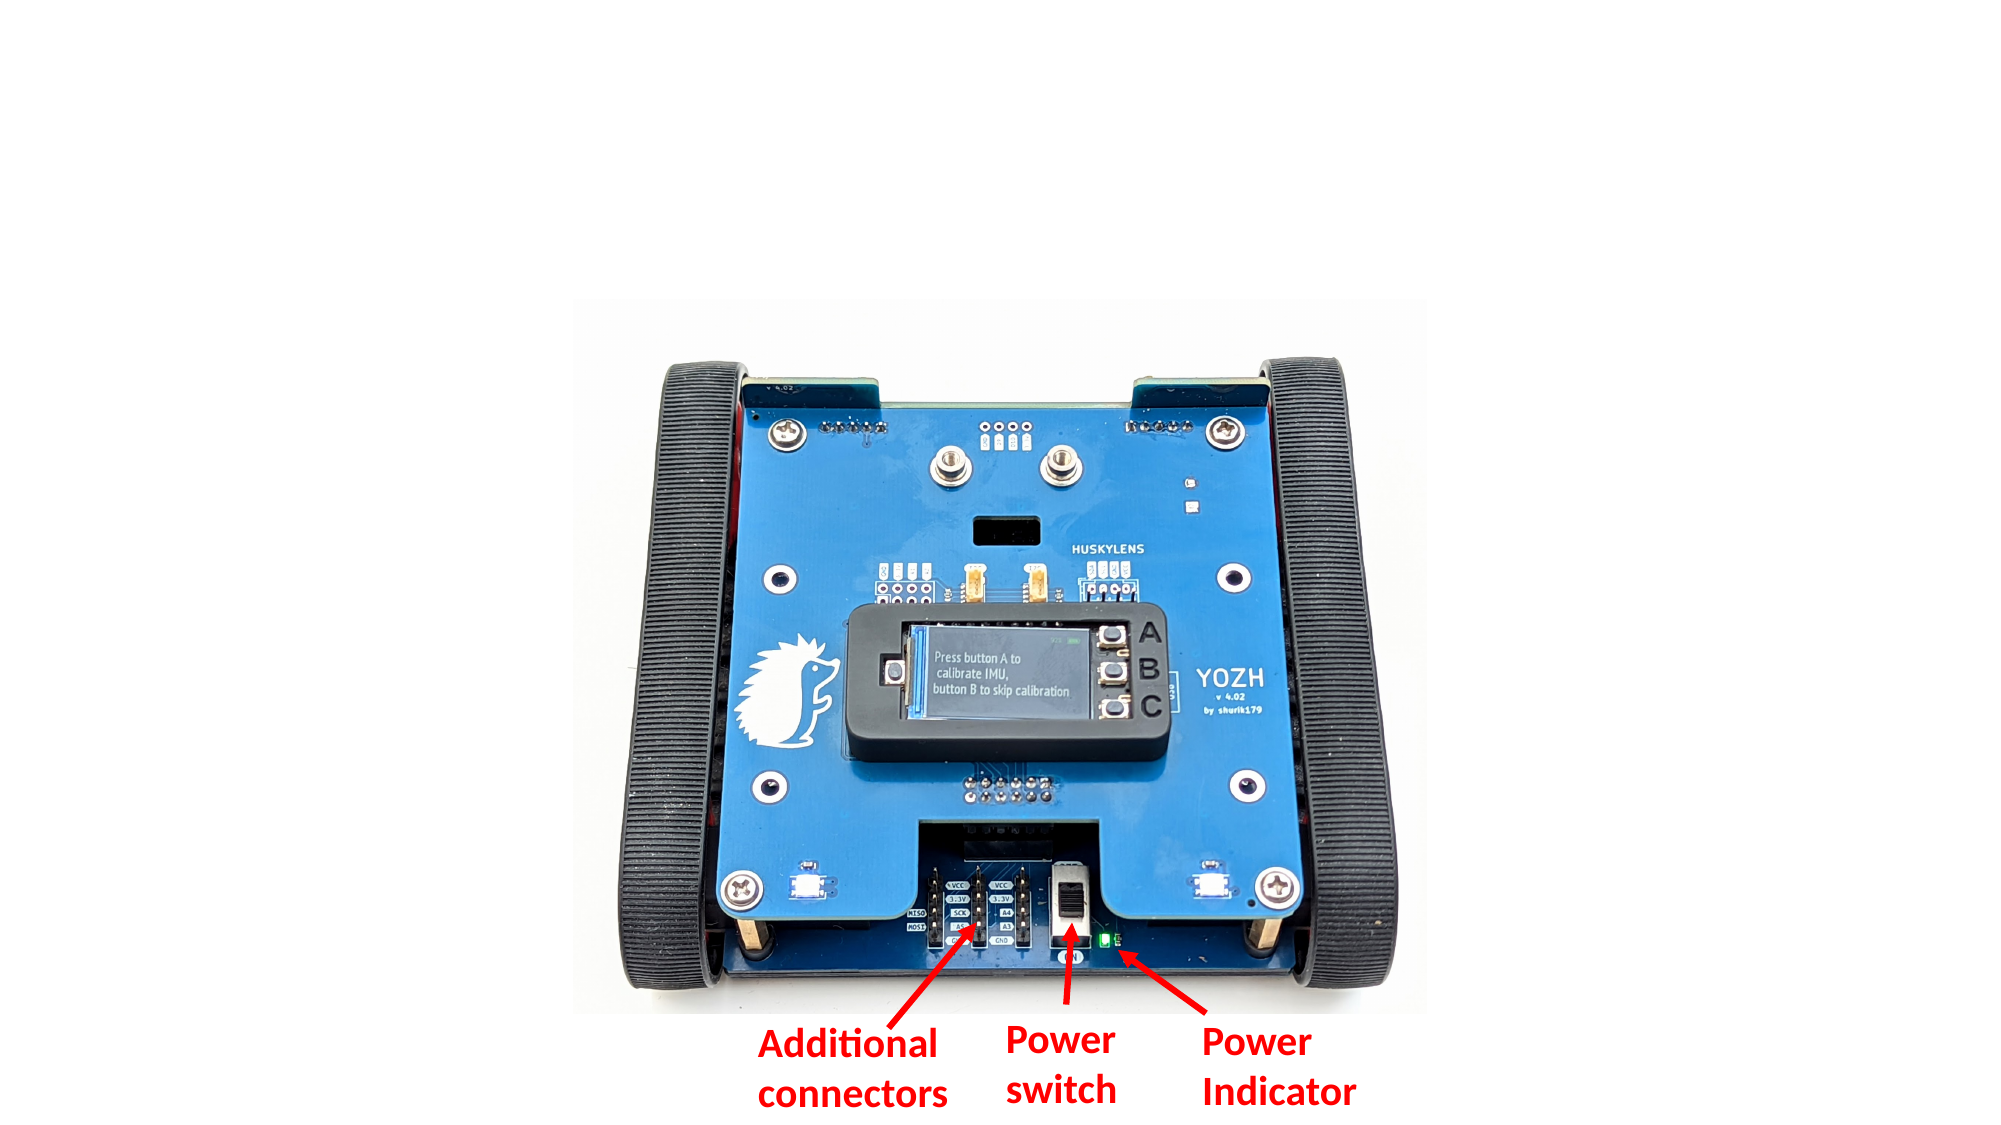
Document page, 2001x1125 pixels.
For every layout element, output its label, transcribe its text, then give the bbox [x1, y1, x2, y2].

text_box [888, 922, 977, 1029]
text_box Power switch [991, 1014, 1142, 1120]
text_box Additional connectors [743, 1014, 969, 1124]
text_box Power Indicator [1187, 1014, 1375, 1121]
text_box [1066, 922, 1072, 1005]
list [573, 299, 1427, 1014]
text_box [1117, 949, 1206, 1014]
